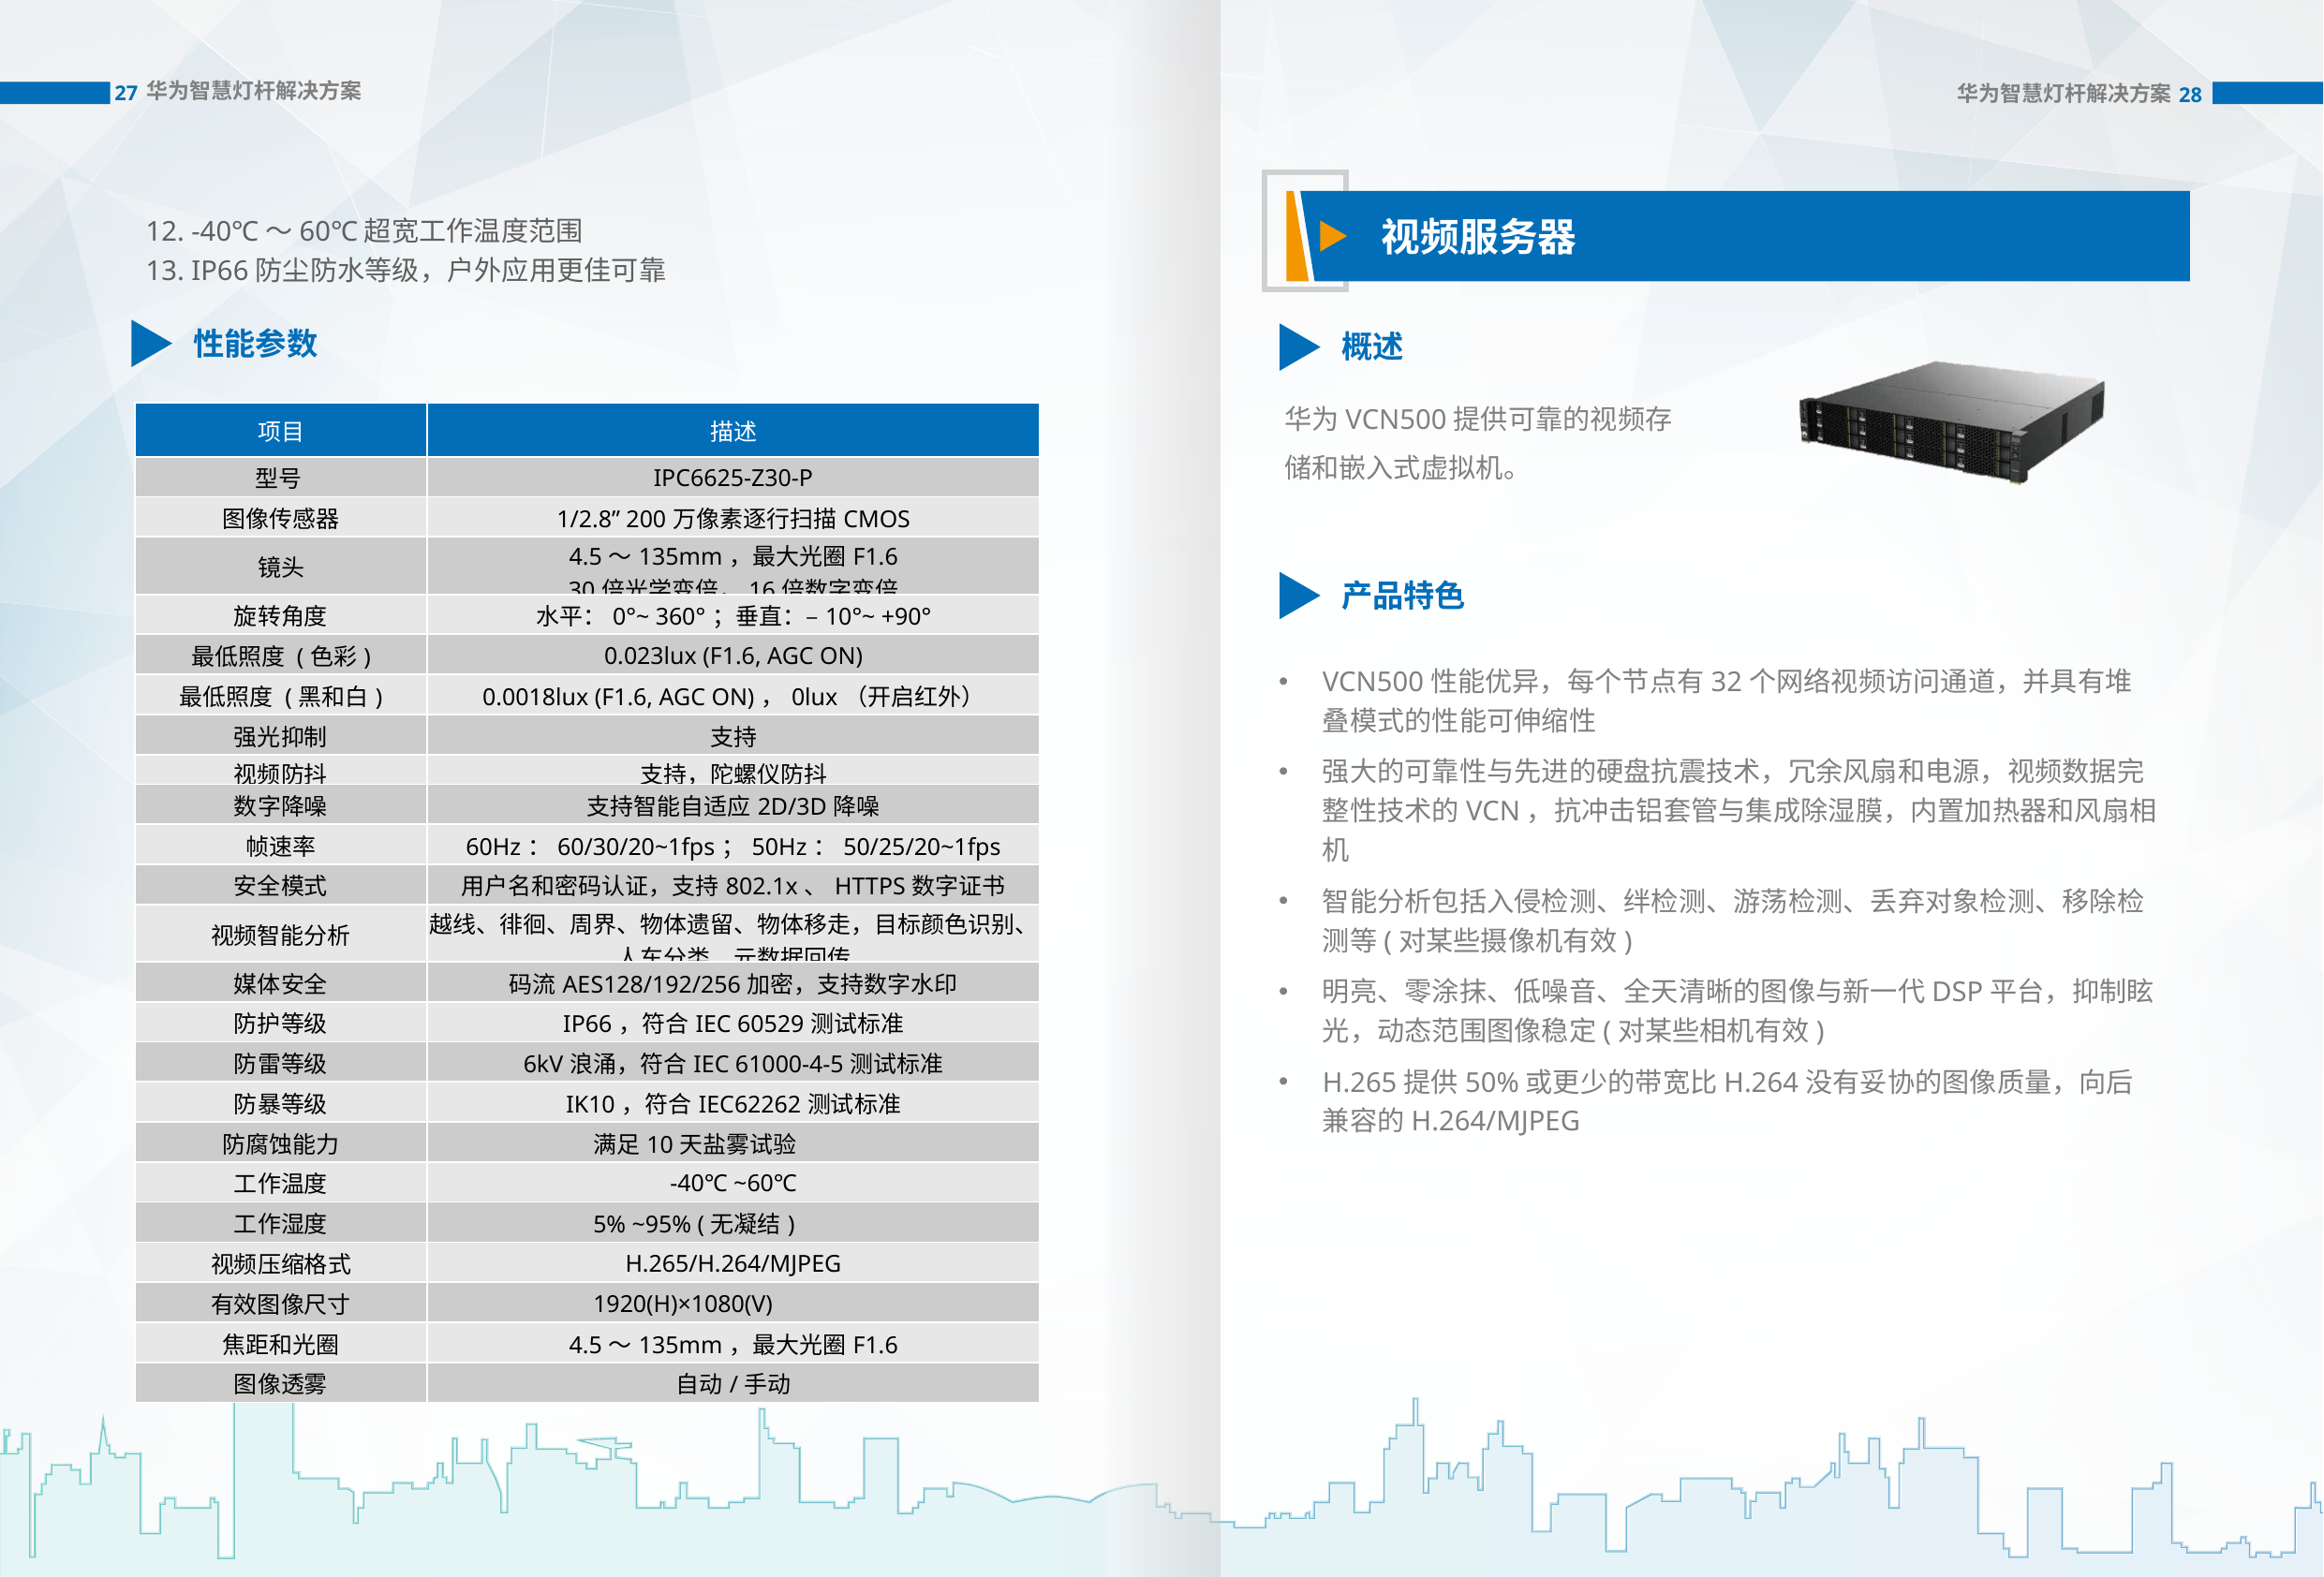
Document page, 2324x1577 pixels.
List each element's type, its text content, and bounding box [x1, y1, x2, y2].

text_box 性能参数 [179, 317, 420, 369]
text_box [1278, 569, 1323, 618]
text_box 12. -40℃～60℃超宽工作温度范围 13. IP66防尘防水等级，户外应用更佳可靠 [131, 200, 961, 293]
table_cell 4.5～135mm，最大光圈F1.6 30倍光学变倍，16倍数字变倍 [428, 538, 1039, 594]
table_cell 60Hz：60/30/20~1fps；50Hz：50/25/20~1fps [428, 825, 1039, 863]
table_cell IK10，符合IEC62262测试标准 [428, 1083, 1039, 1121]
text_box [2220, 81, 2324, 105]
table_cell 媒体安全 [136, 963, 426, 1001]
table_cell 1920(H)×1080(V) [428, 1283, 1039, 1321]
text_box [130, 317, 175, 369]
table_cell 4.5～135mm，最大光圈F1.6 [428, 1323, 1039, 1362]
table_cell 支持 [428, 715, 1039, 754]
text_box 华为VCN500提供可靠的视频存储和嵌入式虚拟机。 [1270, 378, 1690, 491]
table_cell 帧速率 [136, 825, 426, 863]
table_cell 防雷等级 [136, 1042, 426, 1081]
table_cell H.265/H.264/MJPEG [428, 1243, 1039, 1281]
table_cell 数字降噪 [136, 785, 426, 823]
text_box 概述 [1327, 320, 1568, 372]
text_box 28 [2165, 75, 2220, 114]
table_cell 支持，陀螺仪防抖 [428, 756, 1039, 784]
table_cell 用户名和密码认证，支持802.1x、HTTPS数字证书 [428, 865, 1039, 904]
table_cell 越线、徘徊、周界、物体遗留、物体移走，目标颜色识别、人车分类、元数据回传 [428, 906, 1039, 961]
table_cell 视频防抖 [136, 756, 426, 784]
table_cell 最低照度 (色彩) [136, 635, 426, 673]
table_cell 5% ~95% (无凝结) [428, 1202, 1039, 1242]
table_cell 旋转角度 [136, 596, 426, 633]
table_cell 强光抑制 [136, 715, 426, 754]
table_cell 防腐蚀能力 [136, 1123, 426, 1161]
table_cell 型号 [136, 458, 426, 496]
text_box 27 [100, 73, 156, 112]
table_cell 满足10天盐雾试验 [428, 1123, 1039, 1161]
table_cell 0.0018lux (F1.6, AGC ON)，0lux（开启红外） [428, 675, 1039, 714]
table_cell 视频压缩格式 [136, 1243, 426, 1281]
text_box 华为智慧灯杆解决方案 [1943, 73, 2198, 113]
table_cell IP66，符合IEC 60529测试标准 [428, 1003, 1039, 1041]
text_box 产品特色 [1327, 568, 1568, 618]
table_cell 0.023lux (F1.6, AGC ON) [428, 635, 1039, 673]
table_cell 自动/手动 [428, 1363, 1039, 1402]
picture [1695, 315, 2206, 520]
table_cell 1/2.8” 200万像素逐行扫描CMOS [428, 497, 1039, 536]
text_box [1264, 171, 1347, 290]
table_header 项目 [136, 404, 426, 456]
table_cell 图像透雾 [136, 1363, 426, 1402]
text_box [1278, 321, 1323, 373]
table_cell 支持智能自适应2D/3D降噪 [428, 785, 1039, 823]
table_cell 焦距和光圈 [136, 1323, 426, 1362]
table_cell -40℃ ~60℃ [428, 1163, 1039, 1201]
table_cell 镜头 [136, 538, 426, 594]
table_cell 安全模式 [136, 865, 426, 904]
table_cell 有效图像尺寸 [136, 1283, 426, 1321]
table_cell 码流AES128/192/256加密，支持数字水印 [428, 963, 1039, 1001]
table_cell 防护等级 [136, 1003, 426, 1041]
text_box 华为智慧灯杆解决方案 [133, 70, 388, 111]
table_cell 防暴等级 [136, 1083, 426, 1121]
table_cell 视频智能分析 [136, 906, 426, 961]
table_cell 工作湿度 [136, 1202, 426, 1242]
table_cell IPC6625-Z30-P [428, 458, 1039, 496]
table_cell 工作温度 [136, 1163, 426, 1201]
table_cell 6kV浪涌，符合IEC 61000-4-5测试标准 [428, 1042, 1039, 1081]
text_box [0, 81, 100, 105]
text_box VCN500性能优异，每个节点有32个网络视频访问通道，并具有堆叠模式的性能可伸缩性 强大的可靠性与先进的硬盘抗震技术，冗余风扇和电源，视频数据完整性技术的VCN，抗冲击铝套管与集成除湿膜，内置加热器和风扇相机 智能分析包括入侵检测、绊检测、游荡检测、丢弃对象检测、移除检测等(对某些摄像机有效) 明亮、零涂抹、低噪音、全天清晰的图像与新一代DSP平台，抑制眩光，动态范围图像稳定(对某些相机有效) H.265提供50%或更少的带宽比H.264没有妥协的图像质量，向后兼容的H.264/MJPEG [1265, 618, 2172, 1144]
table_header 描述 [428, 404, 1039, 456]
table_cell 图像传感器 [136, 497, 426, 536]
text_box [1286, 190, 2190, 282]
table_cell 最低照度 (黑和白) [136, 675, 426, 714]
table_cell 水平：0°~ 360°；垂直：–10°~ +90° [428, 596, 1039, 633]
